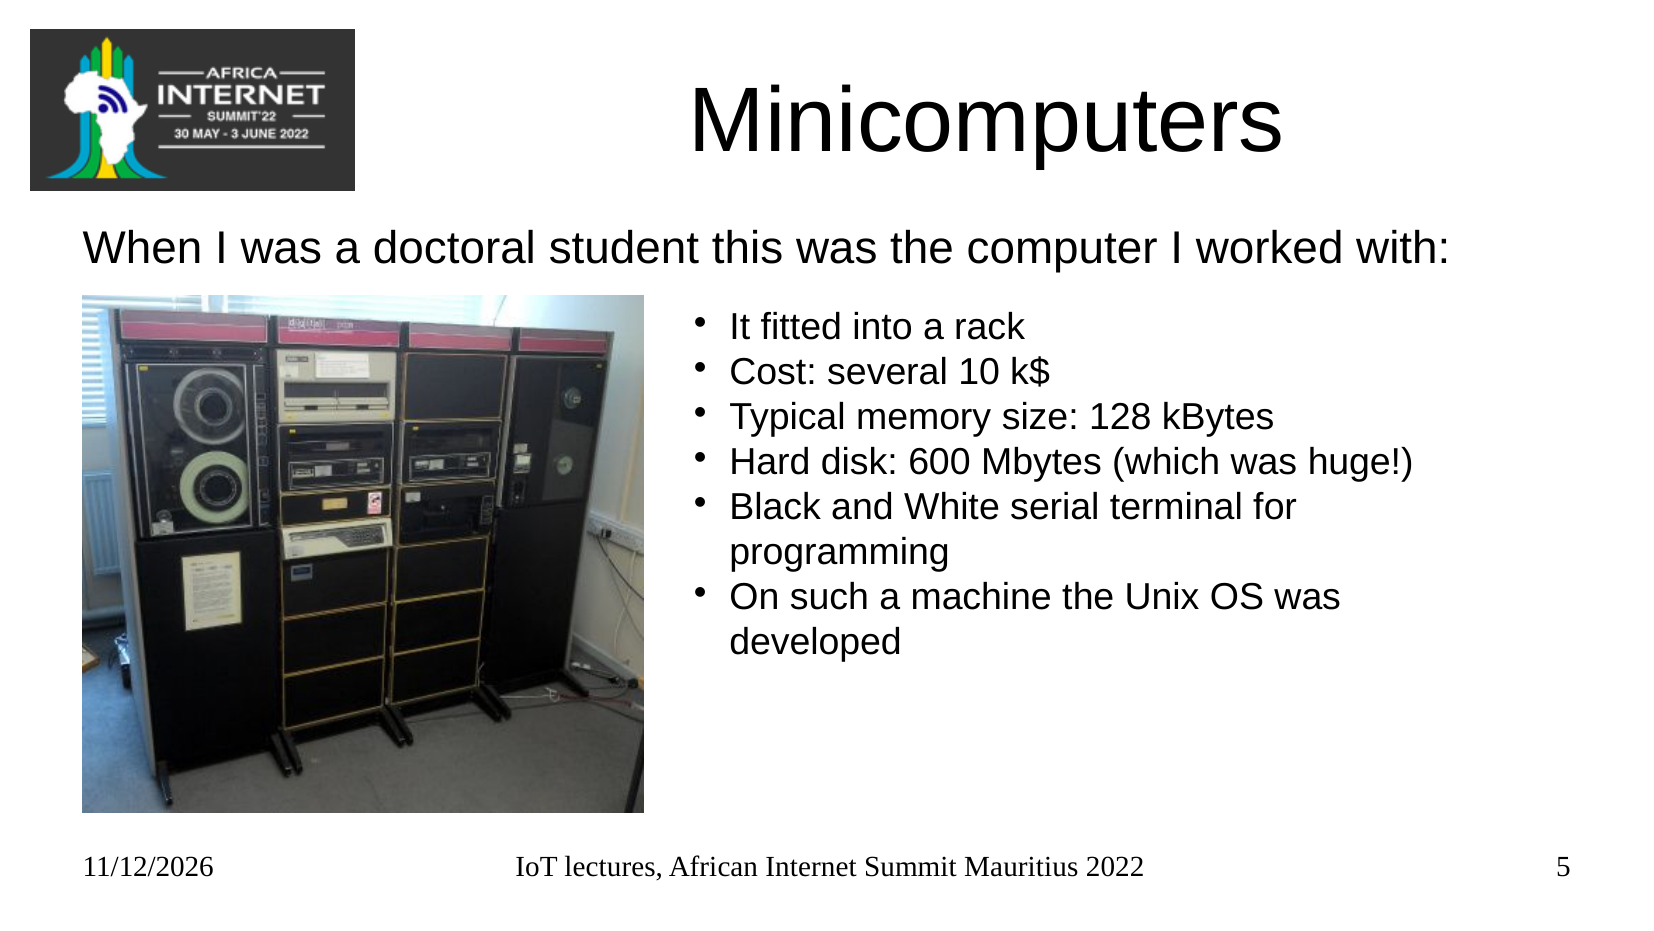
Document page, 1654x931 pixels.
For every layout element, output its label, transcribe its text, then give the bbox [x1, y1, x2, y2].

picture [30, 29, 355, 191]
list When I was a doctoral student this was the computer I worked with: [82, 217, 1571, 296]
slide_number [82, 847, 468, 912]
slide_number 5 [1185, 847, 1571, 912]
picture [82, 295, 645, 814]
text_box It fitted into a rack Cost: several 10 k$ Typical memory size: 128 kBytes Hard disk: 600 Mbytes (which was huge!) Black and White serial terminal for programming On such a machine the Unix OS was developed [679, 295, 1536, 798]
title Minicomputers [403, 37, 1571, 193]
footer IoT lectures, African Internet Summit Mauritius 2022 [509, 847, 1152, 912]
